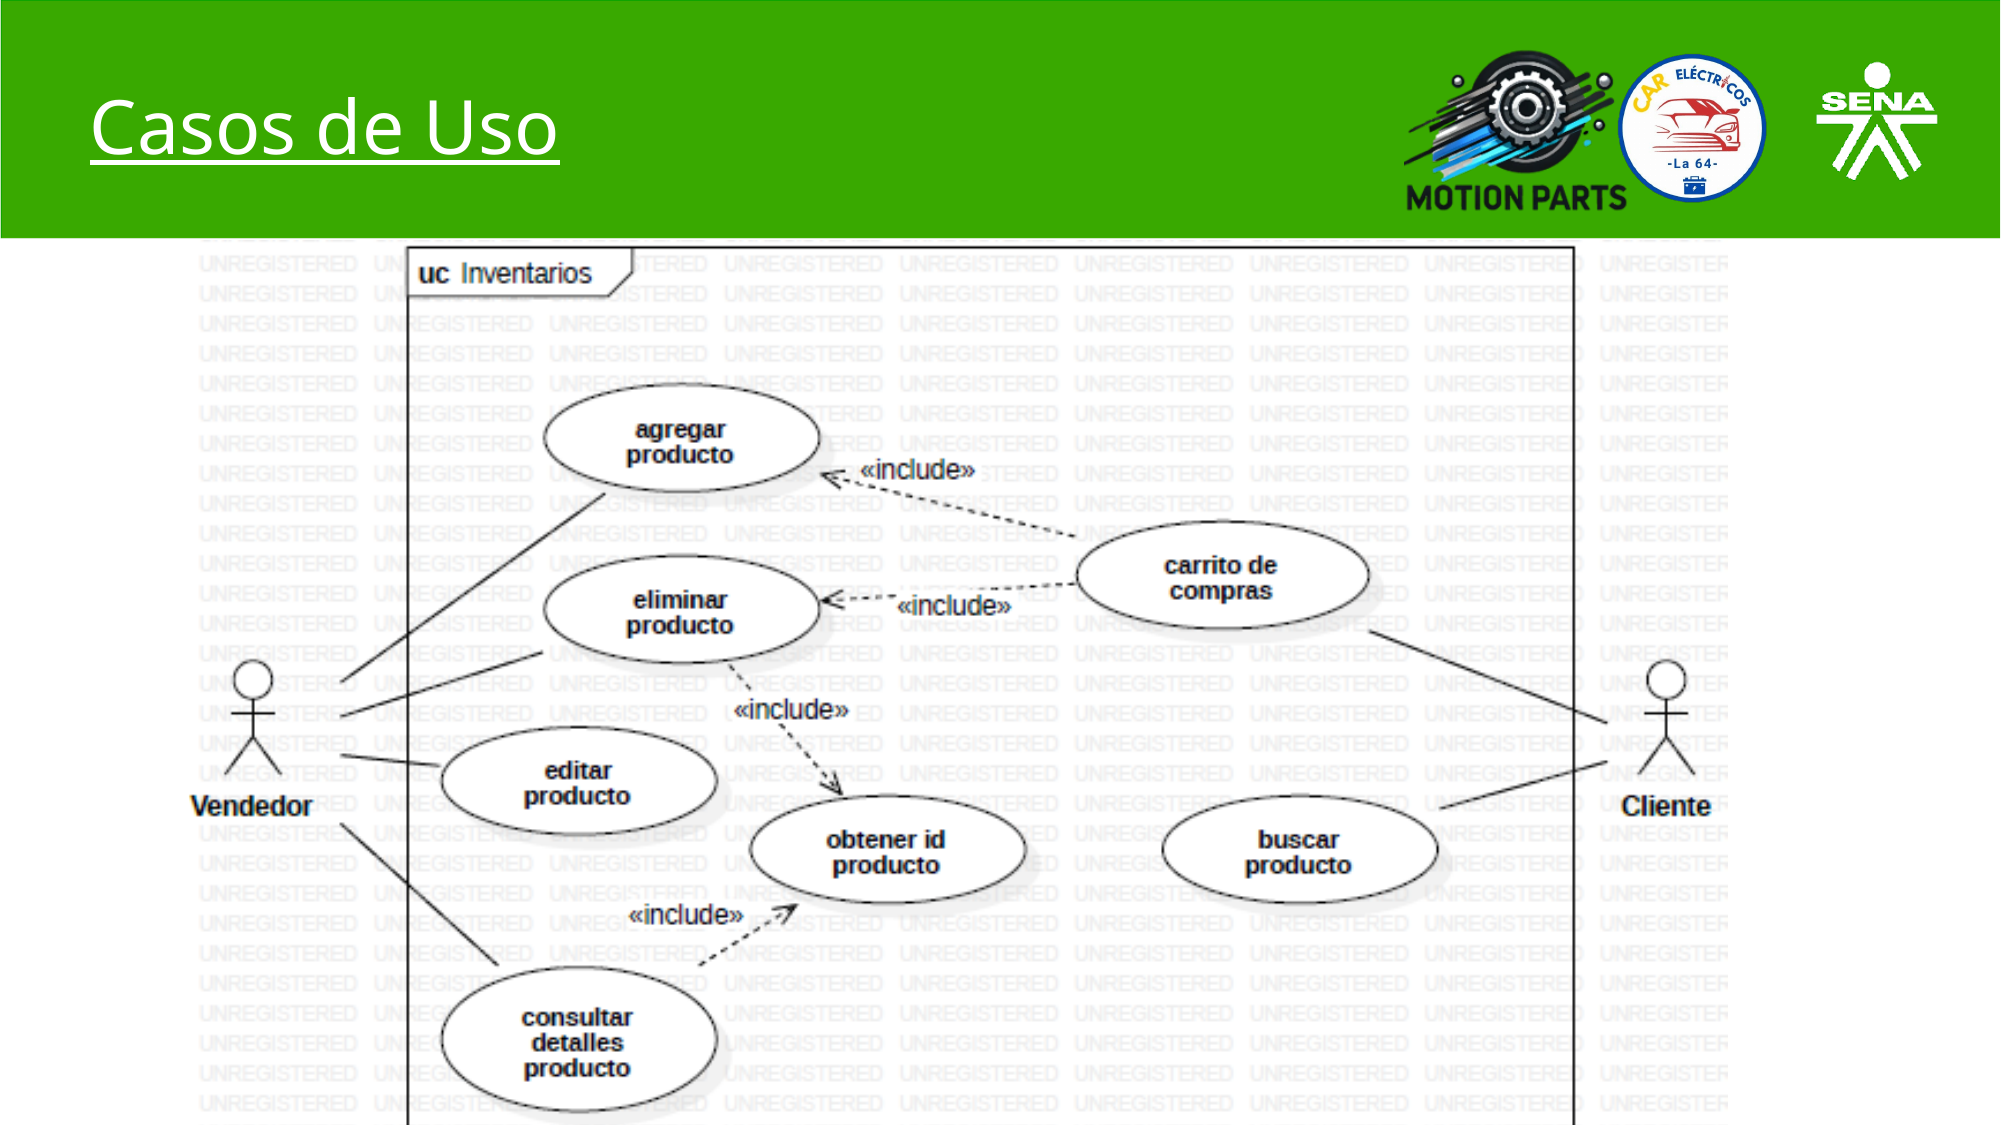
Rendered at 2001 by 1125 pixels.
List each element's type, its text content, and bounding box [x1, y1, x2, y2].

picture [0, 0, 2001, 1125]
title Casos de Uso [74, 18, 1800, 236]
